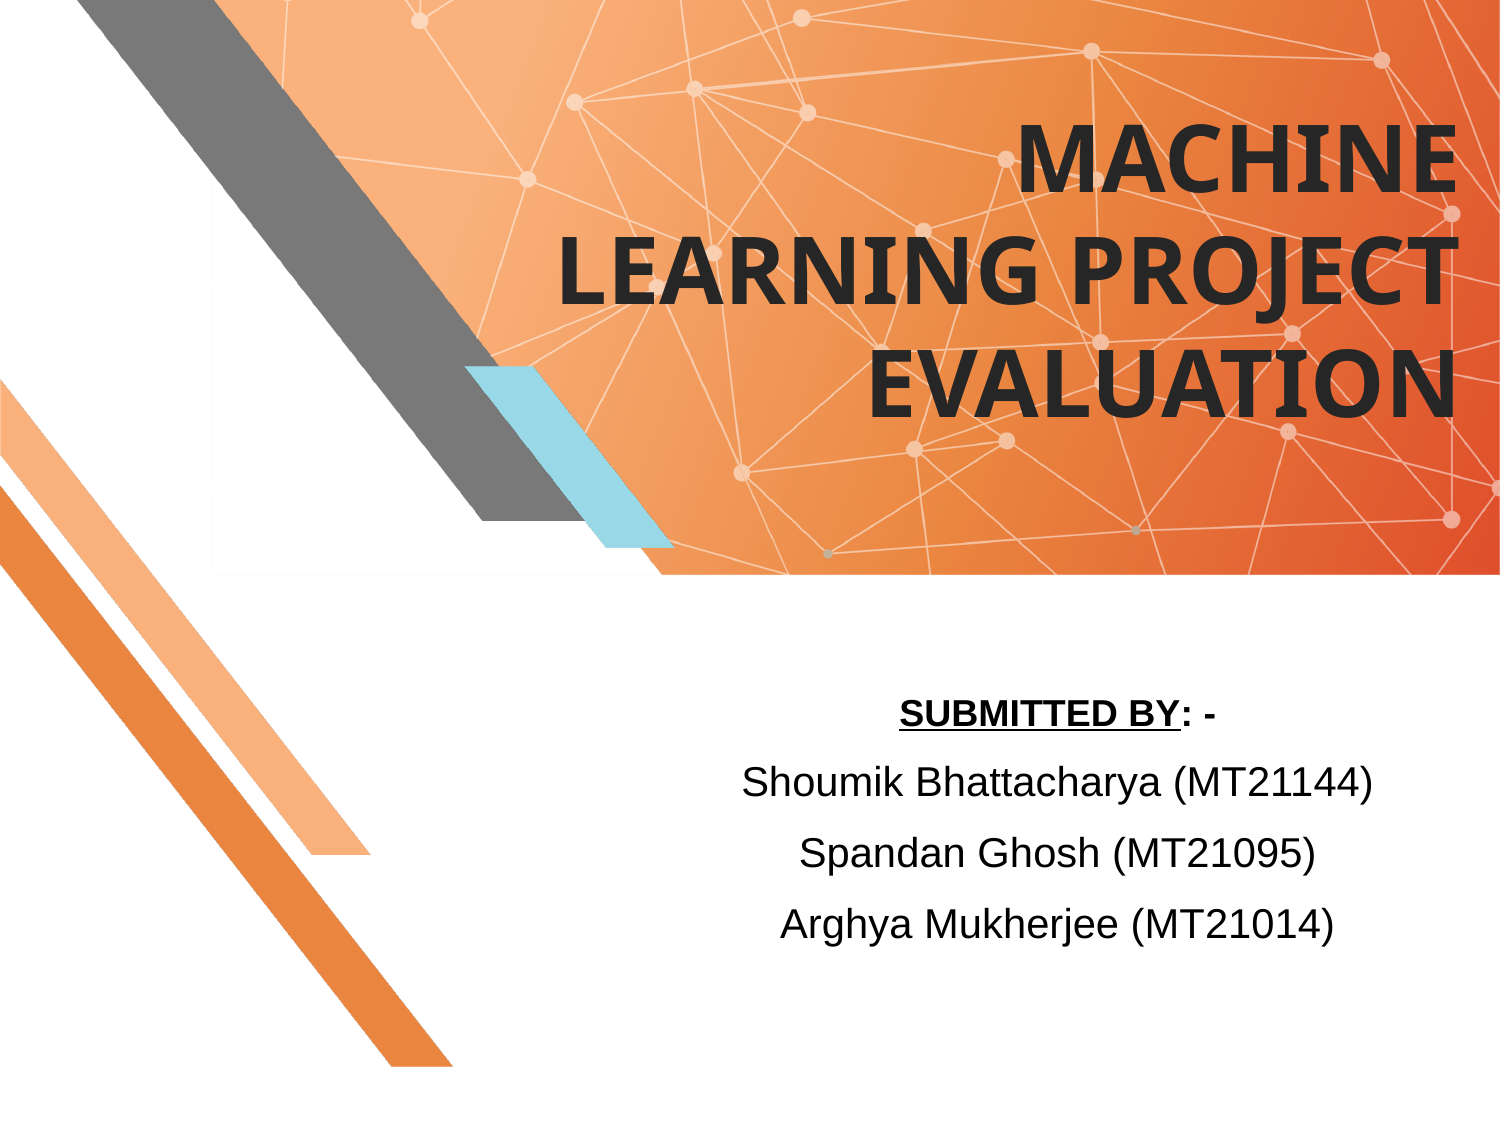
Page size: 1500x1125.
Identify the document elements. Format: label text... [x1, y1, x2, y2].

title MACHINE LEARNING PROJECT EVALUATION [512, 174, 1462, 444]
picture [0, 0, 1500, 1067]
subtitle SUBMITTED BY: - Shoumik Bhattacharya (MT21144) Spandan Ghosh (MT21095) Arghya Mukherjee (MT21014) [662, 681, 1460, 1013]
